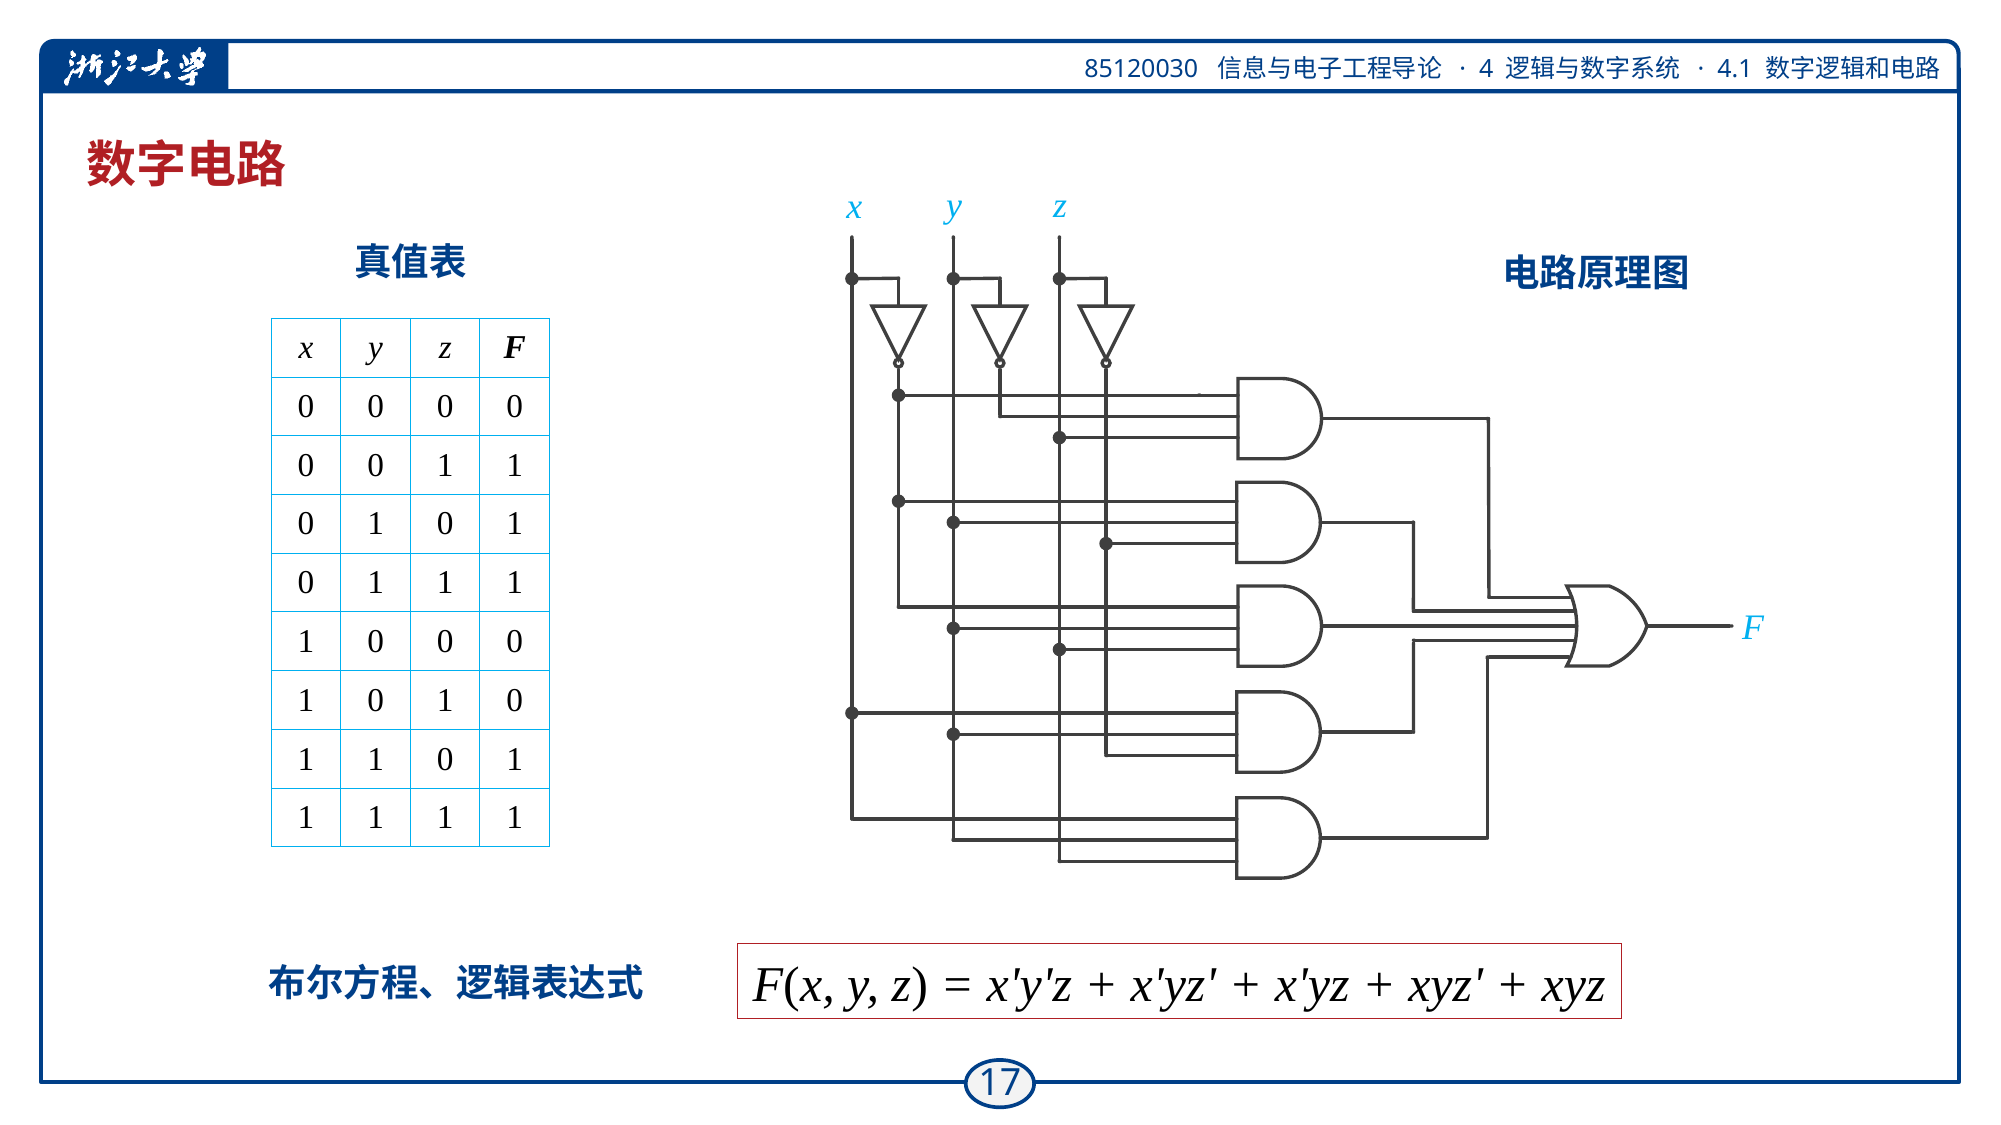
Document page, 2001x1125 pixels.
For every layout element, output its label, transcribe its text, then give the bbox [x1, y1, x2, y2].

table_cell 1 [272, 789, 340, 846]
table_header y [341, 319, 410, 377]
table_cell 1 [272, 612, 340, 670]
table_cell 0 [411, 730, 479, 788]
table_cell 1 [480, 730, 549, 788]
table_cell 0 [341, 671, 410, 729]
table_header x [272, 319, 340, 377]
table_cell 0 [341, 612, 410, 670]
table_cell 0 [480, 671, 549, 729]
table_cell 1 [272, 730, 340, 788]
table_cell 0 [480, 378, 549, 435]
table_cell 0 [272, 378, 340, 435]
picture [55, 39, 215, 91]
table_cell 1 [341, 789, 410, 846]
table_cell 0 [480, 612, 549, 670]
table_cell 0 [341, 378, 410, 435]
table_cell 1 [341, 730, 410, 788]
table_cell 1 [480, 554, 549, 611]
table_cell 1 [341, 554, 410, 611]
table_cell 0 [411, 378, 479, 435]
table_header F [480, 319, 549, 377]
table_cell 1 [341, 495, 410, 553]
table_cell 1 [411, 554, 479, 611]
text_box 真值表 [339, 230, 482, 291]
table_cell 1 [480, 789, 549, 846]
table_cell 0 [411, 495, 479, 553]
table_cell 1 [480, 495, 549, 553]
table_cell 0 [272, 495, 340, 553]
text_box 布尔方程、逻辑表达式 [254, 951, 659, 1012]
table_cell 1 [480, 436, 549, 494]
table_cell 1 [411, 789, 479, 846]
title 数字电路 [72, 125, 1926, 198]
table_cell 0 [272, 554, 340, 611]
text_box F(x, y, z) = x'y'z + x'yz' + x'yz + xyz' + xyz [737, 943, 1622, 1019]
table_cell 0 [341, 436, 410, 494]
table_cell 1 [411, 436, 479, 494]
table_header z [411, 319, 479, 377]
picture [826, 174, 1784, 881]
table_cell 0 [411, 612, 479, 670]
table_cell 1 [411, 671, 479, 729]
table_cell 1 [272, 671, 340, 729]
table_cell 0 [272, 436, 340, 494]
